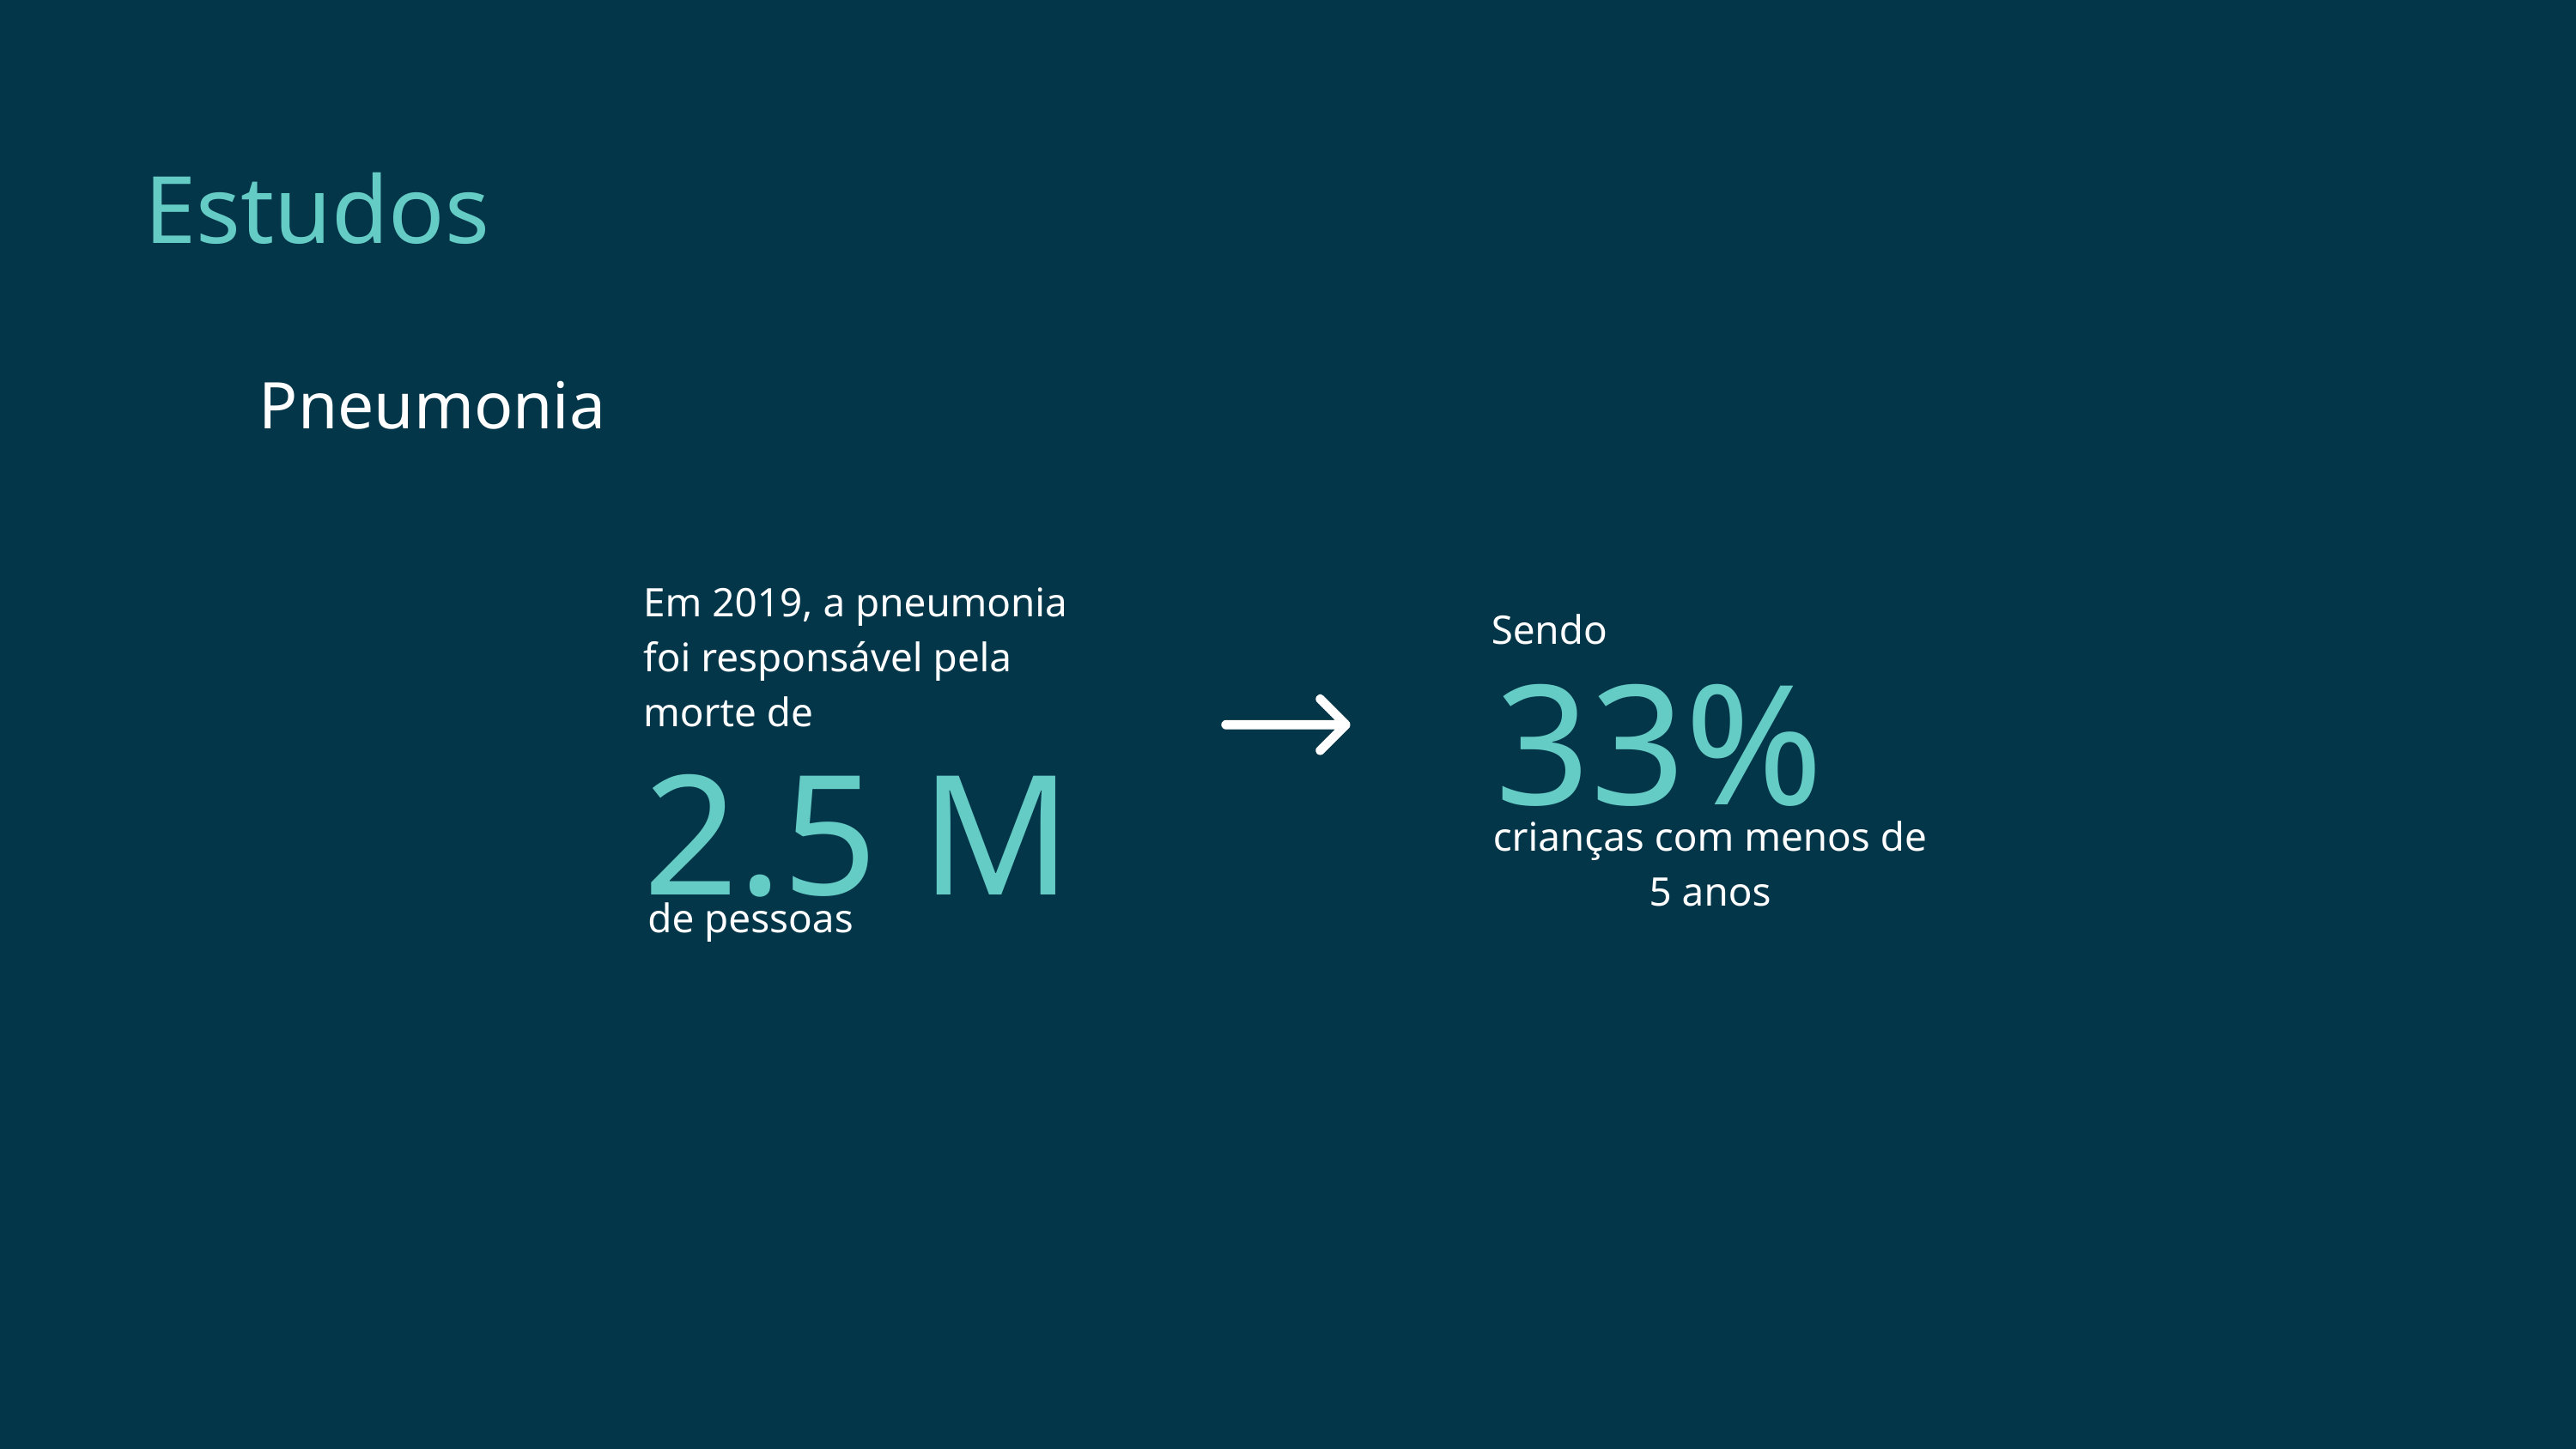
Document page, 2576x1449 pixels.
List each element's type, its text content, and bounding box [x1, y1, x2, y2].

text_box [1491, 600, 1933, 911]
text_box Estudos [144, 131, 1144, 262]
text_box [1221, 694, 1351, 755]
text_box Pneumonia [258, 351, 611, 442]
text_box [642, 573, 1081, 937]
